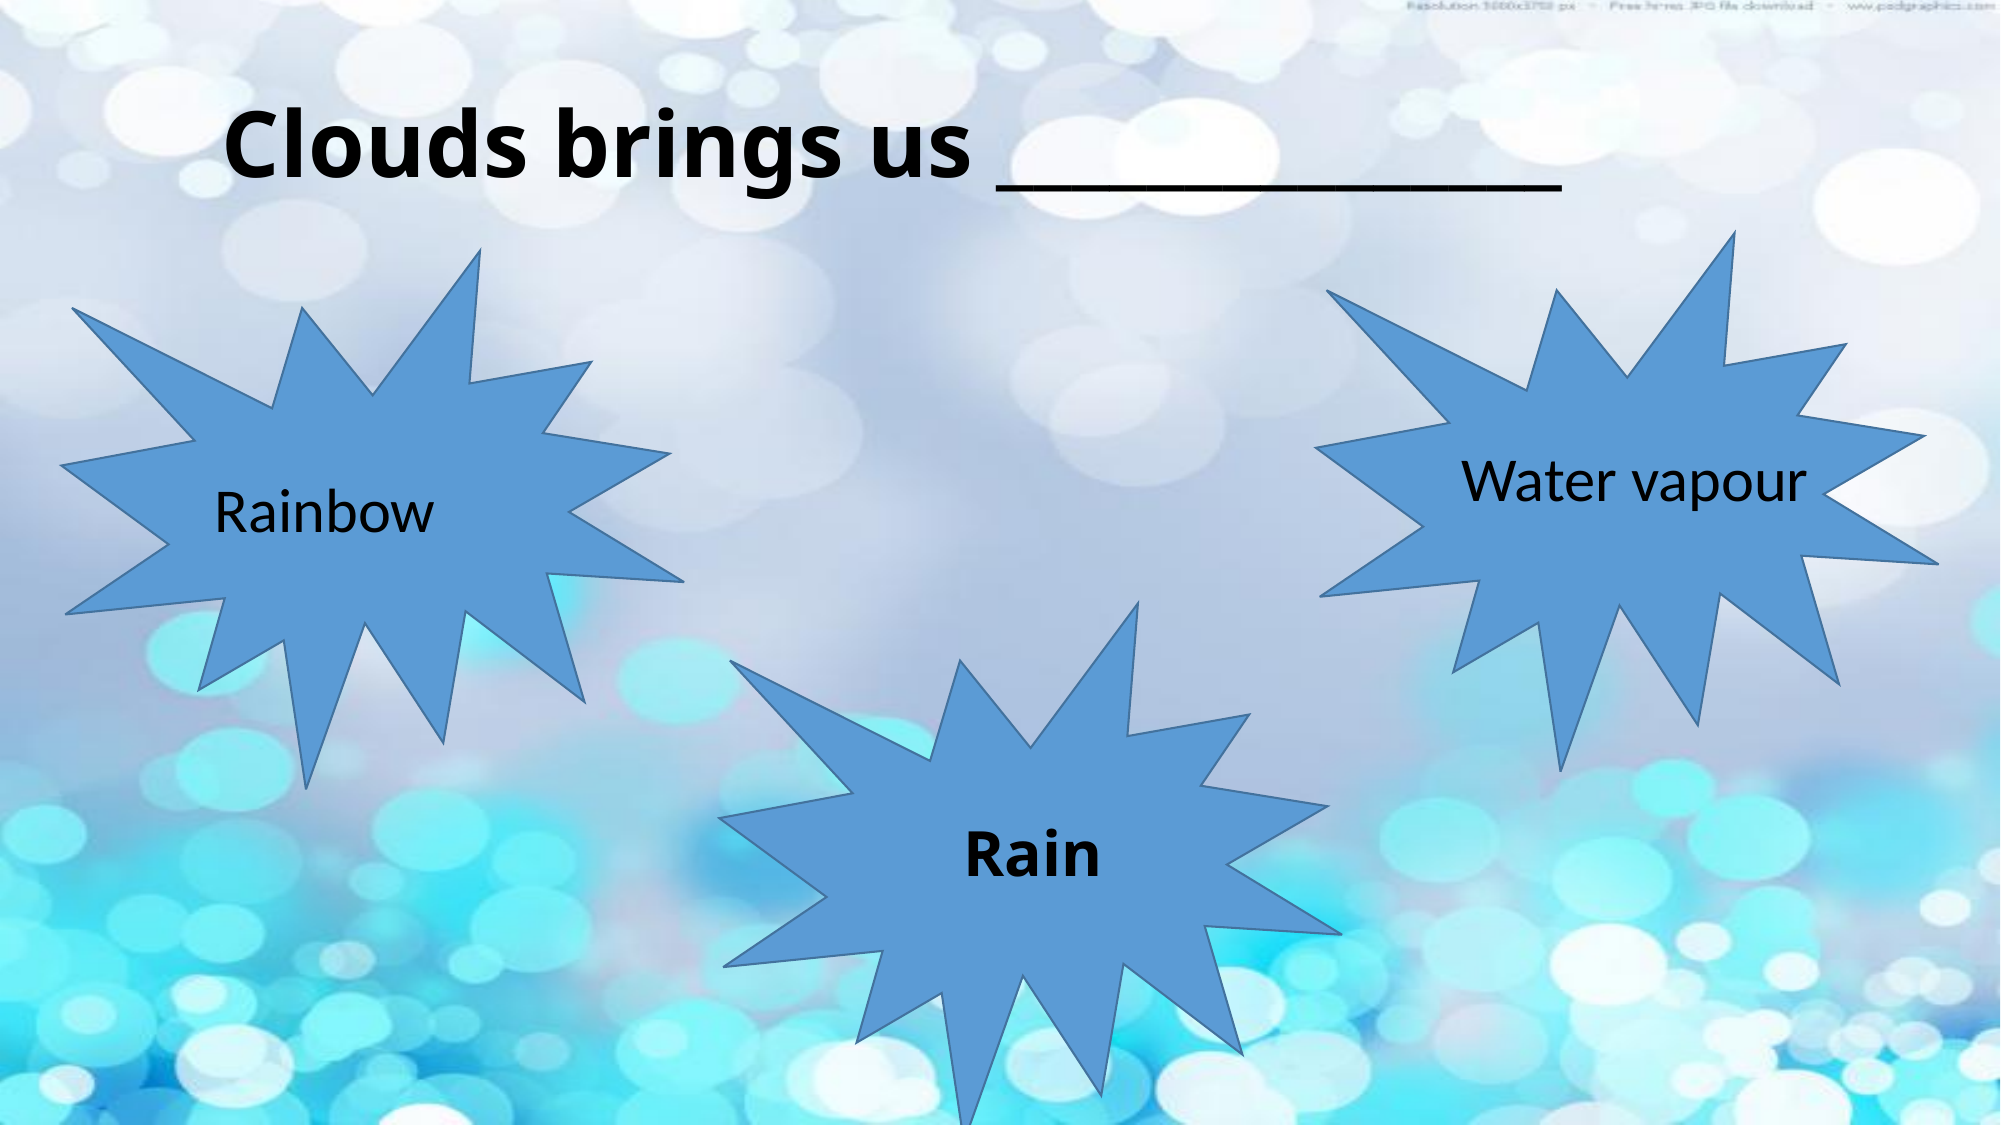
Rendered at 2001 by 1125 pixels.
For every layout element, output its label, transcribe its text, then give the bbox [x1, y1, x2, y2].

text_box Rain [948, 807, 1806, 897]
text_box [1313, 229, 1940, 773]
text_box [58, 247, 685, 790]
text_box Water vapour [1446, 431, 2000, 522]
text_box Rainbow [200, 462, 1057, 553]
picture [0, 0, 2001, 1125]
text_box [716, 599, 1343, 1125]
title Clouds brings us _______________ [206, 38, 1932, 257]
